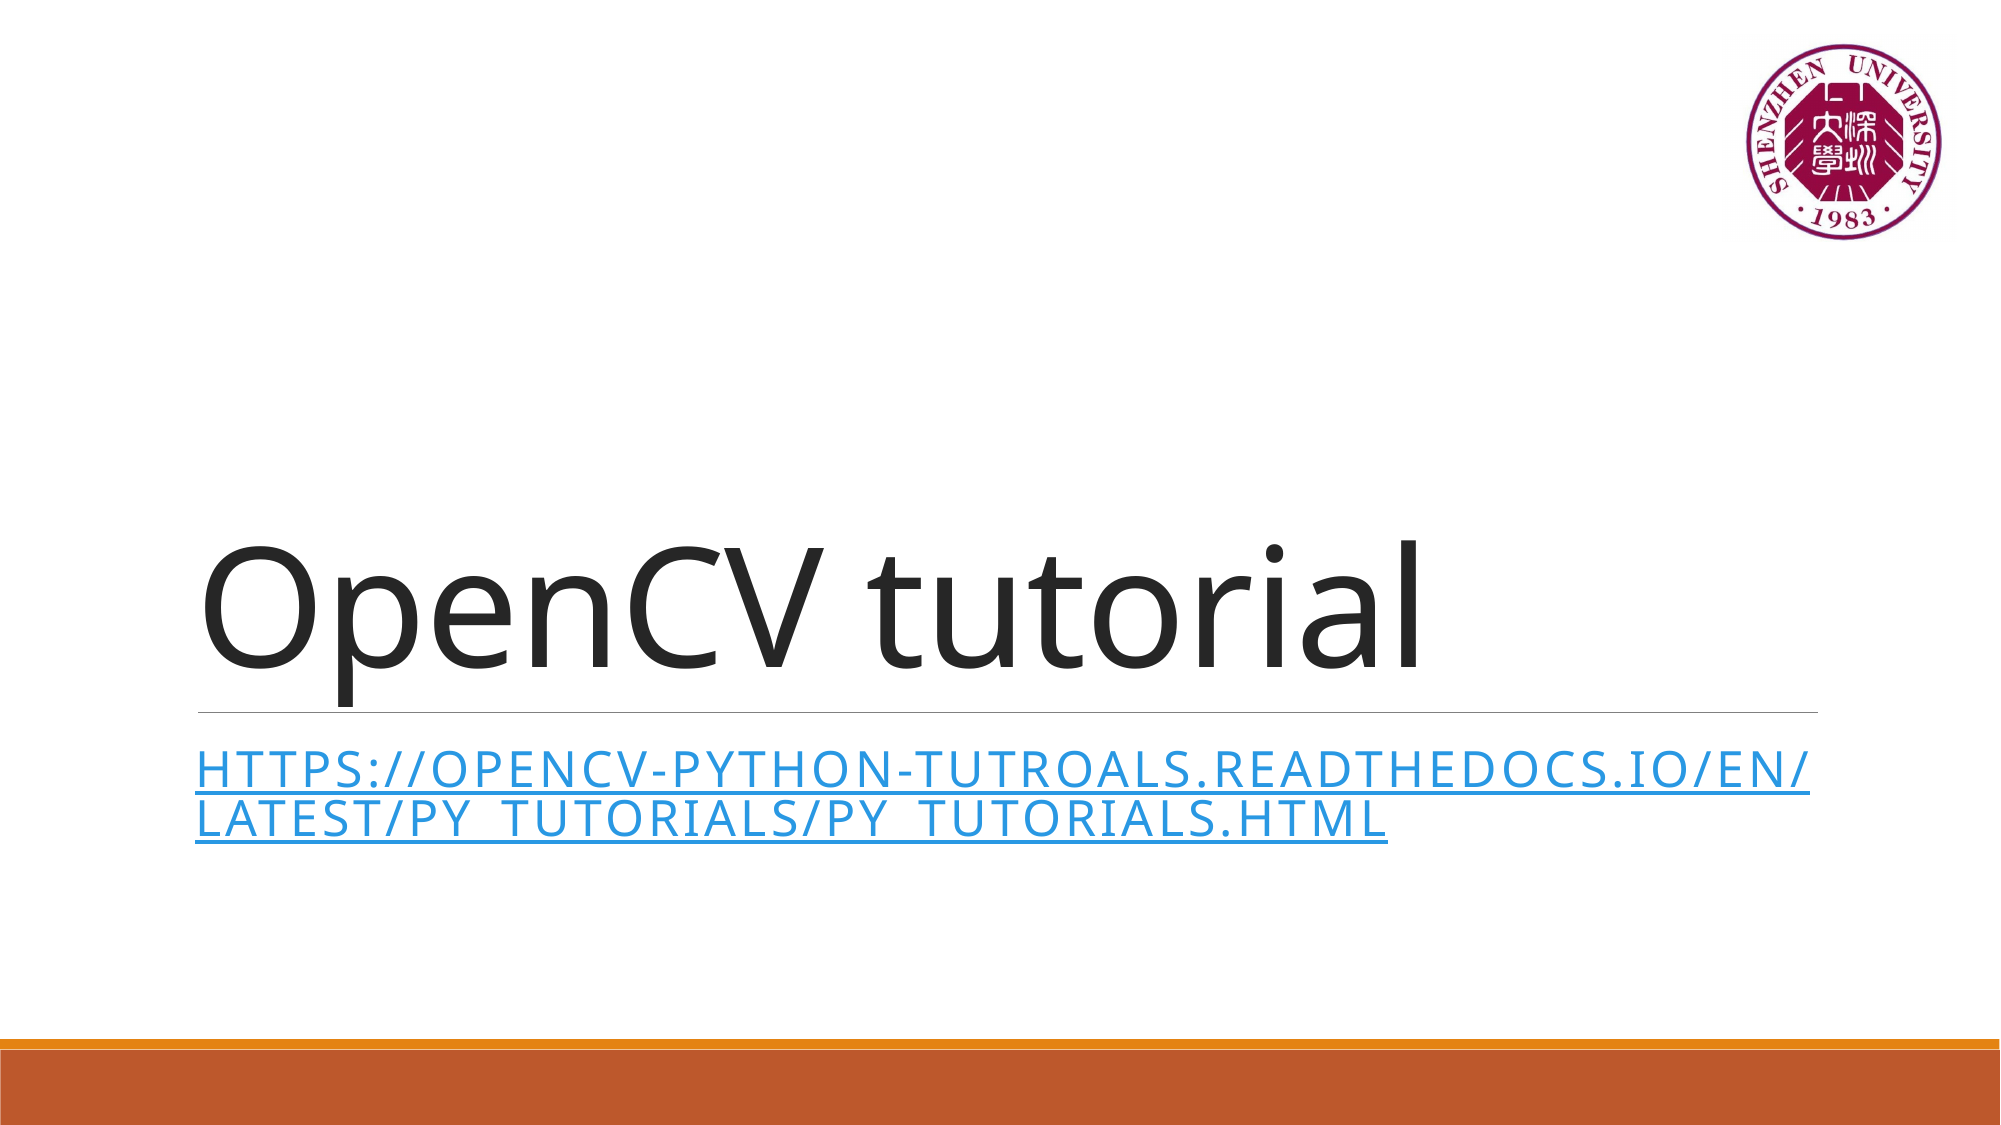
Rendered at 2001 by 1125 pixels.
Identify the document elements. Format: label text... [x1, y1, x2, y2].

picture [1722, 34, 1957, 242]
title OpenCV tutorial [180, 124, 1830, 710]
subtitle https://opencv-python-tutroals.readthedocs.io/en/latest/py_tutorials/py_tutorials.html [180, 730, 1831, 919]
